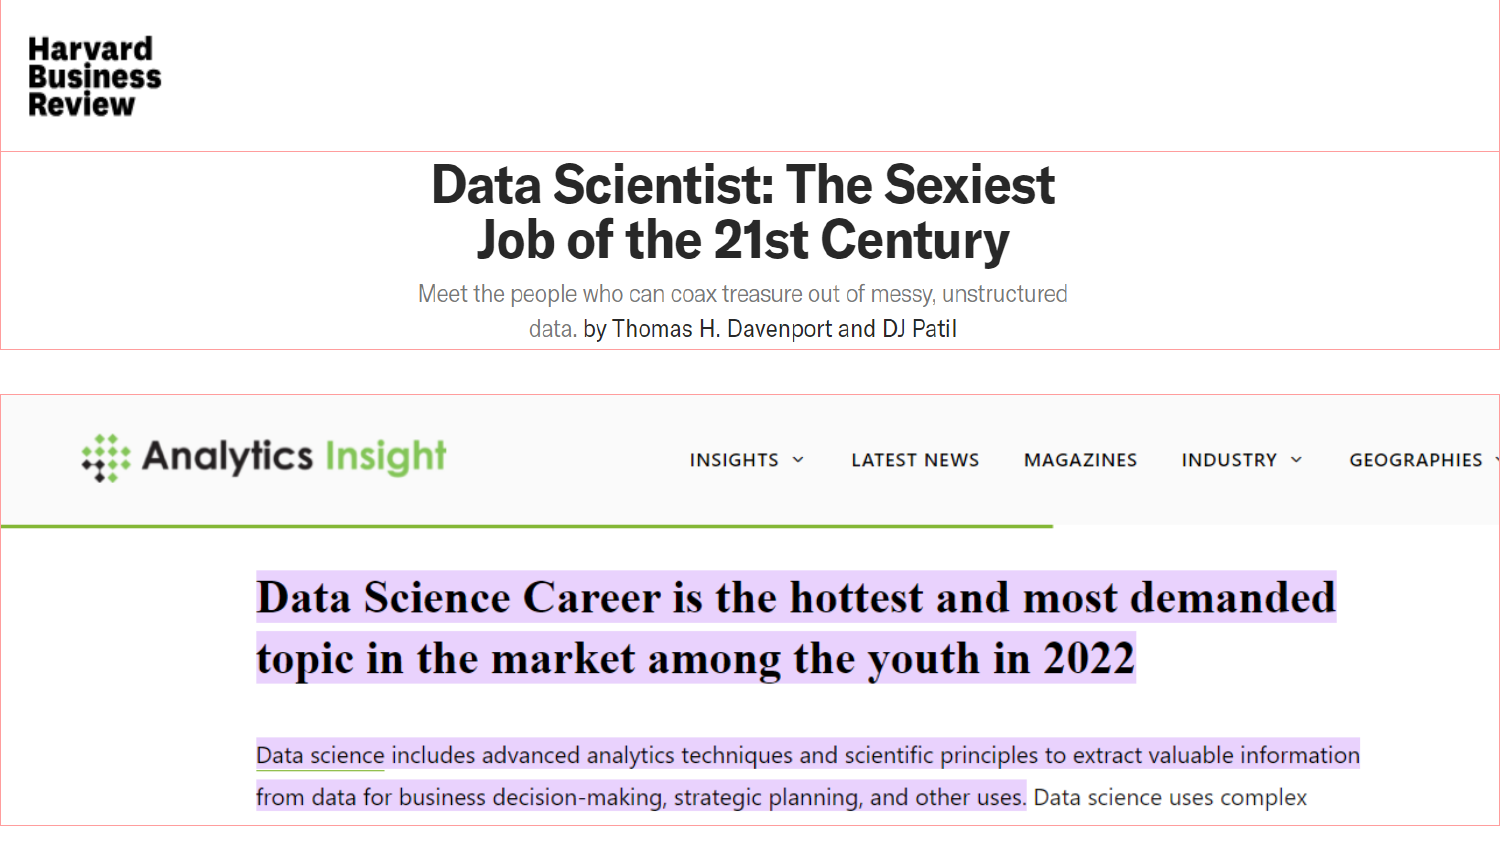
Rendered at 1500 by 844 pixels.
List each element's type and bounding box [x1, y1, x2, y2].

text_box [0, 0, 1500, 350]
picture [0, 394, 1500, 826]
